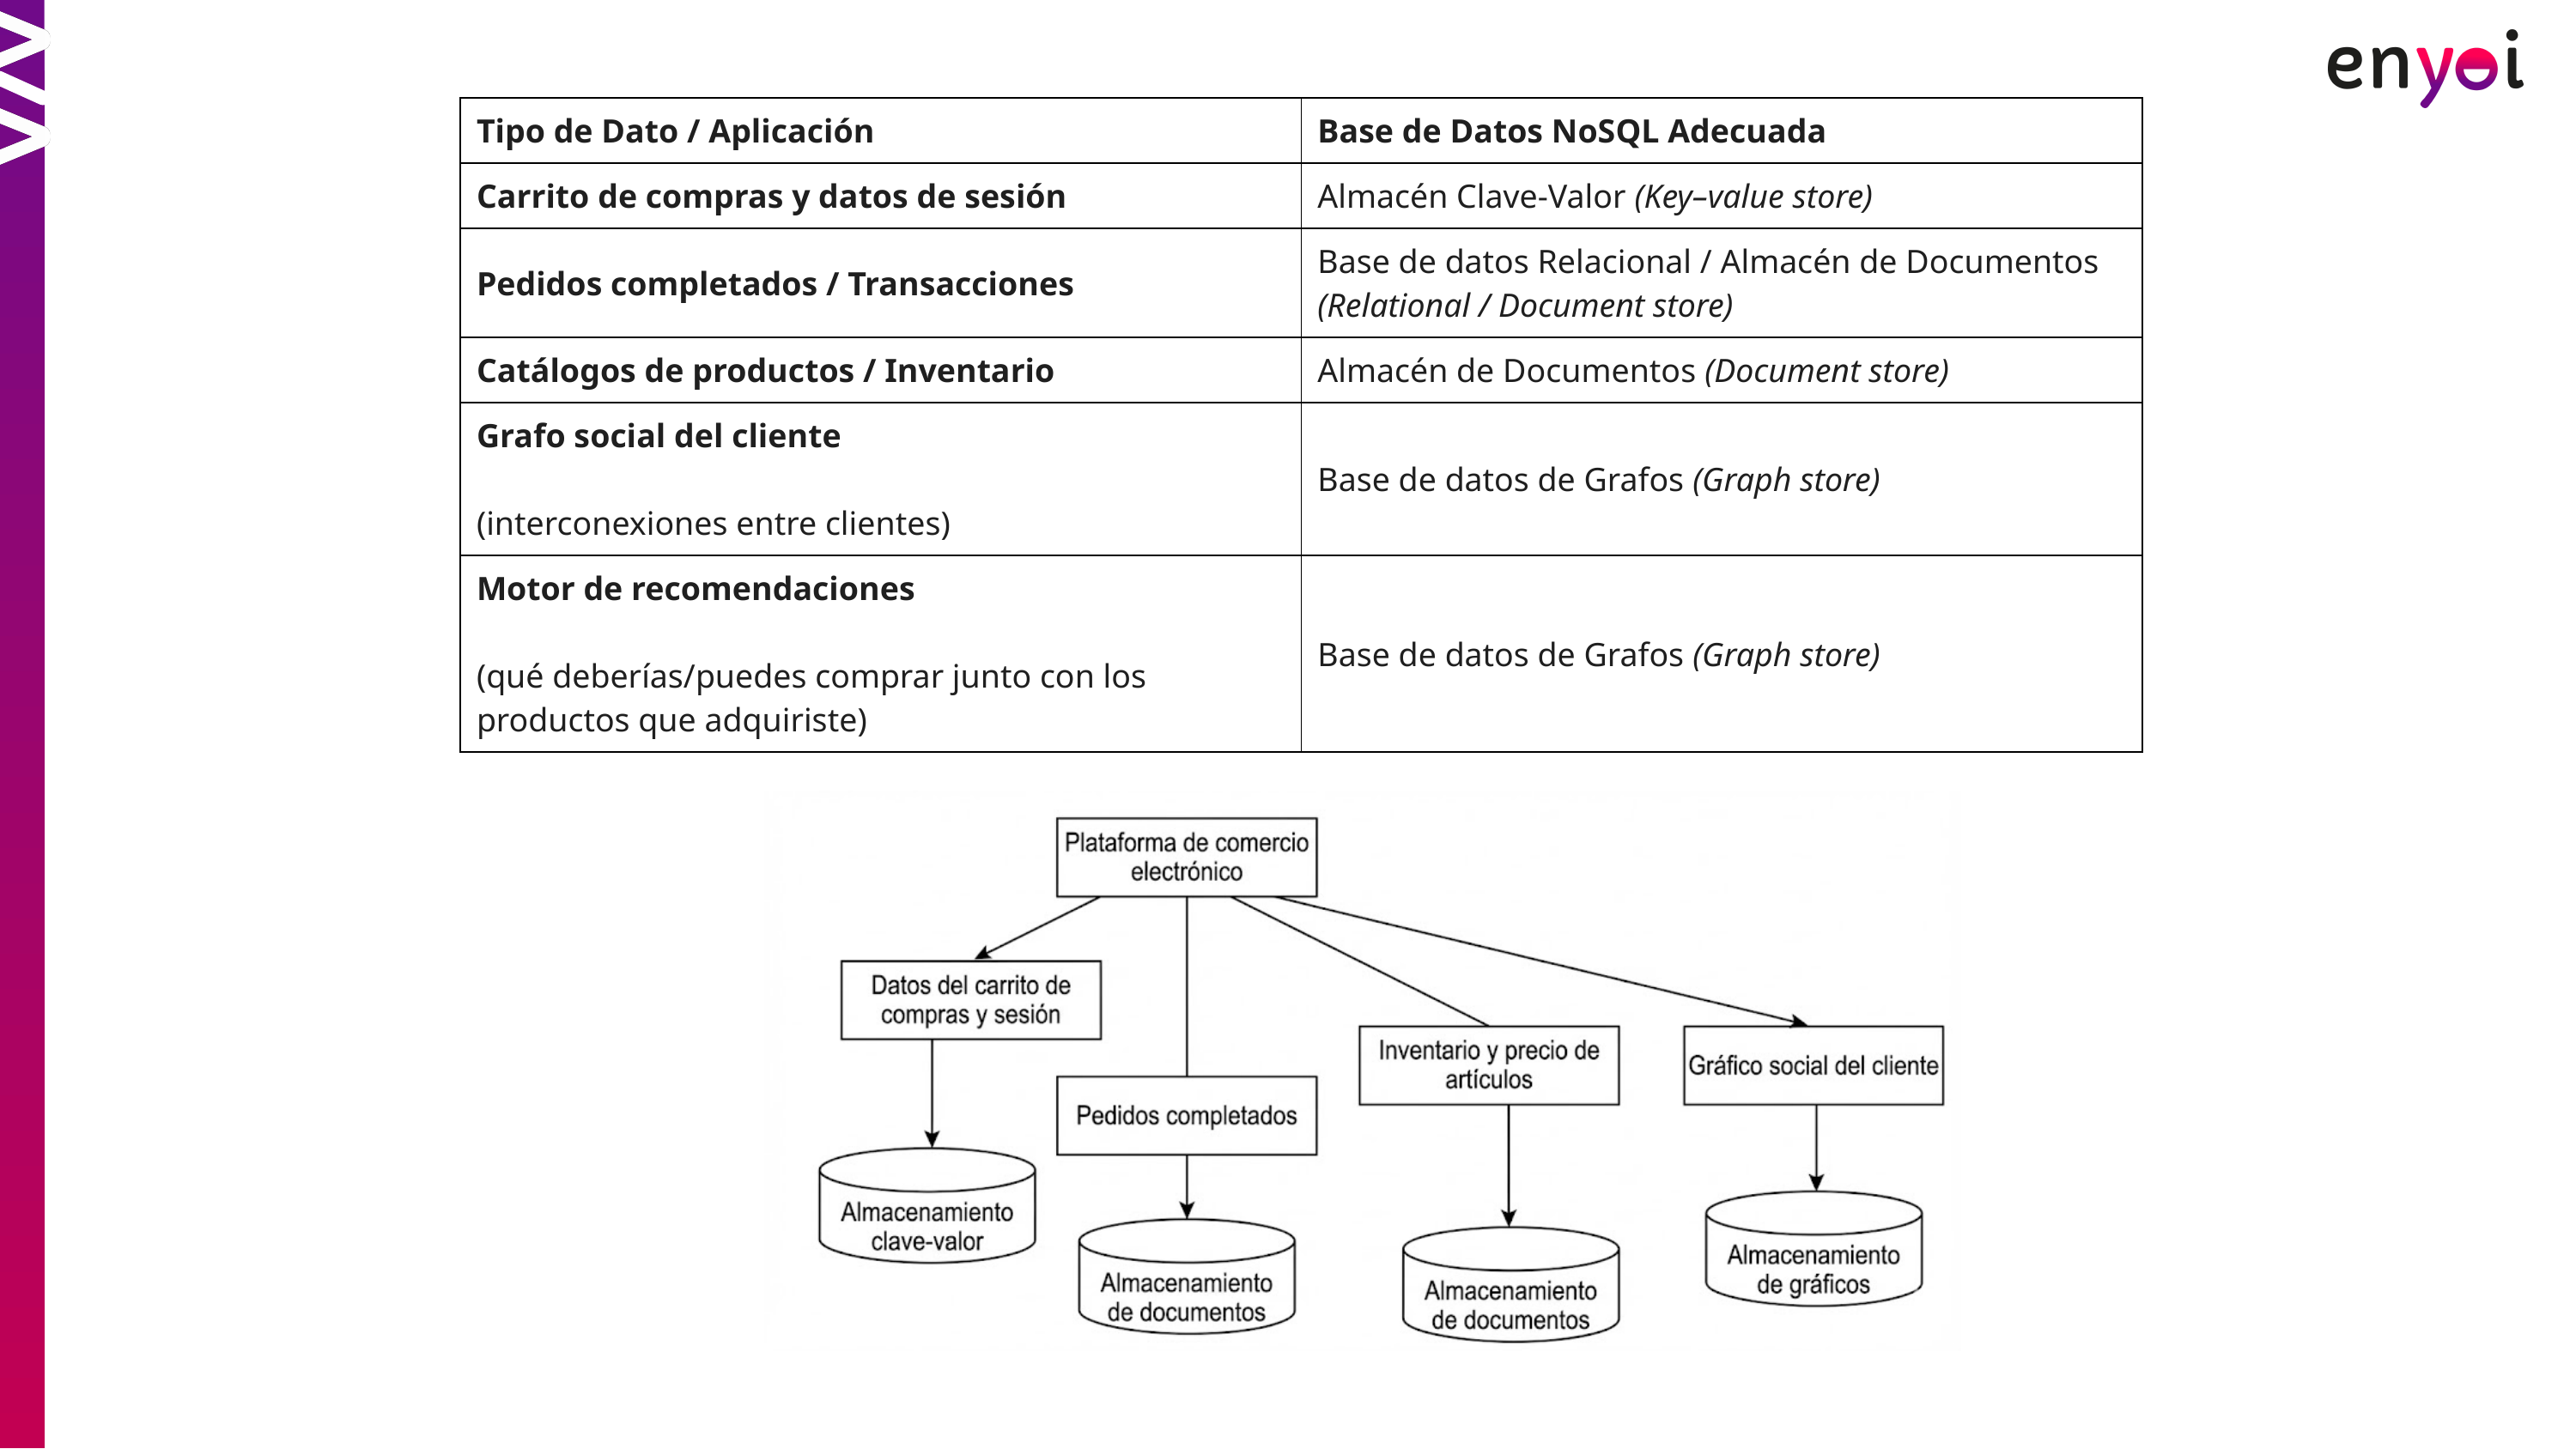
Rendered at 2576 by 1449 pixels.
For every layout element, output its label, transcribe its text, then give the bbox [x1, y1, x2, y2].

table_cell Motor de recomendaciones (qué deberías/puedes comprar junto con los productos que adquiriste) [461, 556, 1301, 751]
table_cell Almacén Clave-Valor (Key–value store) [1302, 164, 2142, 227]
table_cell Carrito de compras y datos de sesión [461, 164, 1301, 227]
table_cell Base de datos Relacional / Almacén de Documentos (Relational / Document store) [1302, 229, 2142, 336]
table_cell Base de datos de Grafos (Graph store) [1302, 403, 2142, 555]
table_cell Catálogos de productos / Inventario [461, 338, 1301, 402]
table_header Base de Datos NoSQL Adecuada [1302, 99, 2142, 162]
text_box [0, 0, 53, 1449]
table_cell Grafo social del cliente (interconexiones entre clientes) [461, 403, 1301, 555]
table_cell Pedidos completados / Transacciones [461, 229, 1301, 336]
table_header Tipo de Dato / Aplicación [461, 99, 1301, 162]
picture [763, 791, 1961, 1351]
table_cell Base de datos de Grafos (Graph store) [1302, 556, 2142, 751]
table_cell Almacén de Documentos (Document store) [1302, 338, 2142, 402]
text_box [2328, 29, 2524, 108]
